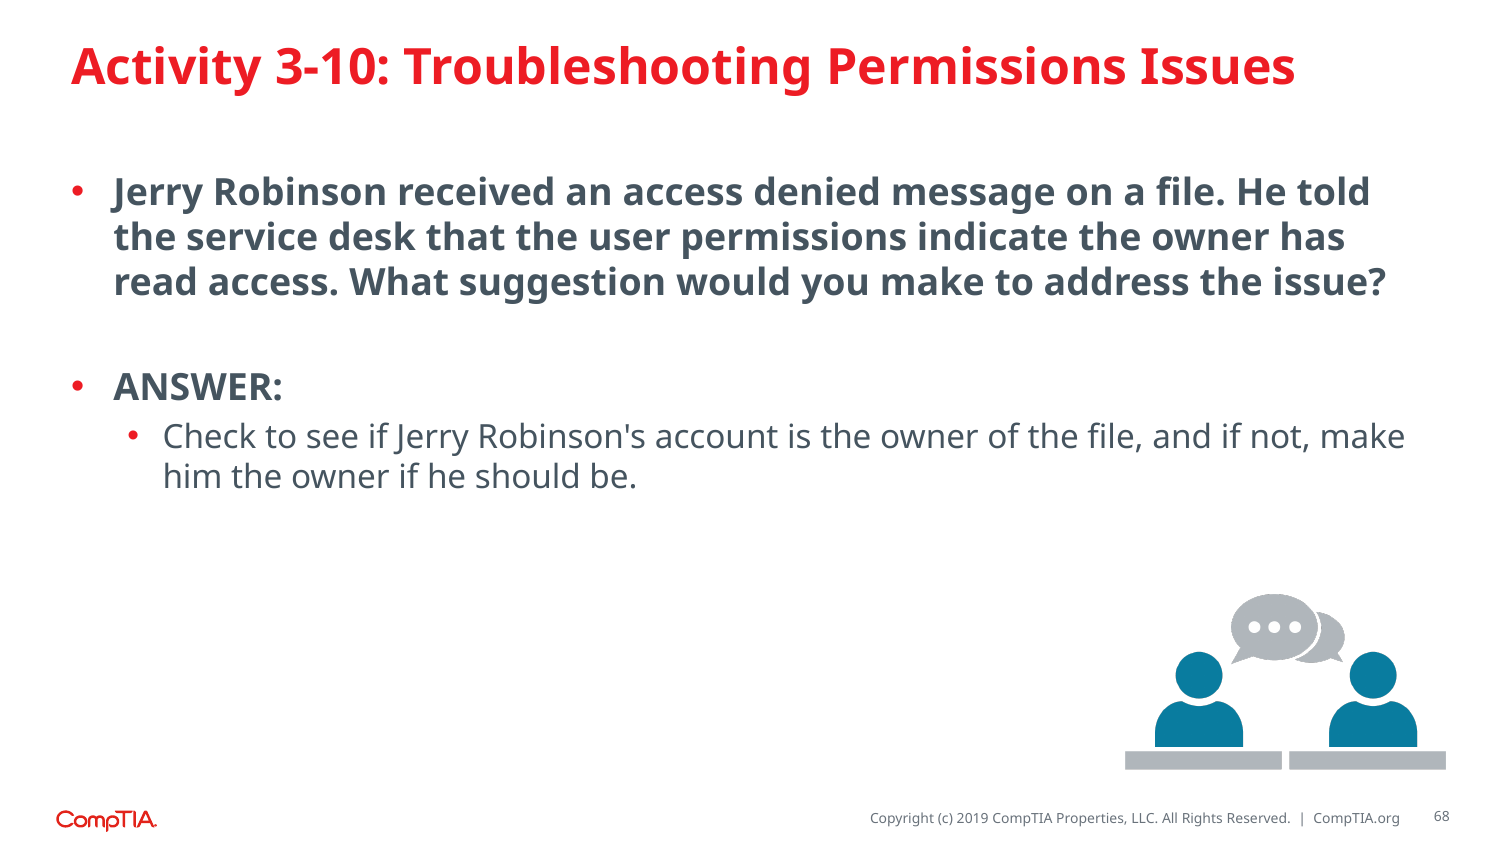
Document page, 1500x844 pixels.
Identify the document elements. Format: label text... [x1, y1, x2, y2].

title Activity 3-10: Troubleshooting Permissions Issues [56, 12, 1350, 117]
slide_number 68 [1407, 800, 1450, 835]
picture [1124, 593, 1446, 770]
list Jerry Robinson received an access denied message on a file. He told the service desk that the user permissions indicate the owner has read access. What suggestion would you make to address the issue? ANSWER: Check to see if Jerry Robinson's account is the owner of the file, and if not, make him the owner if he should be. [56, 160, 1444, 768]
